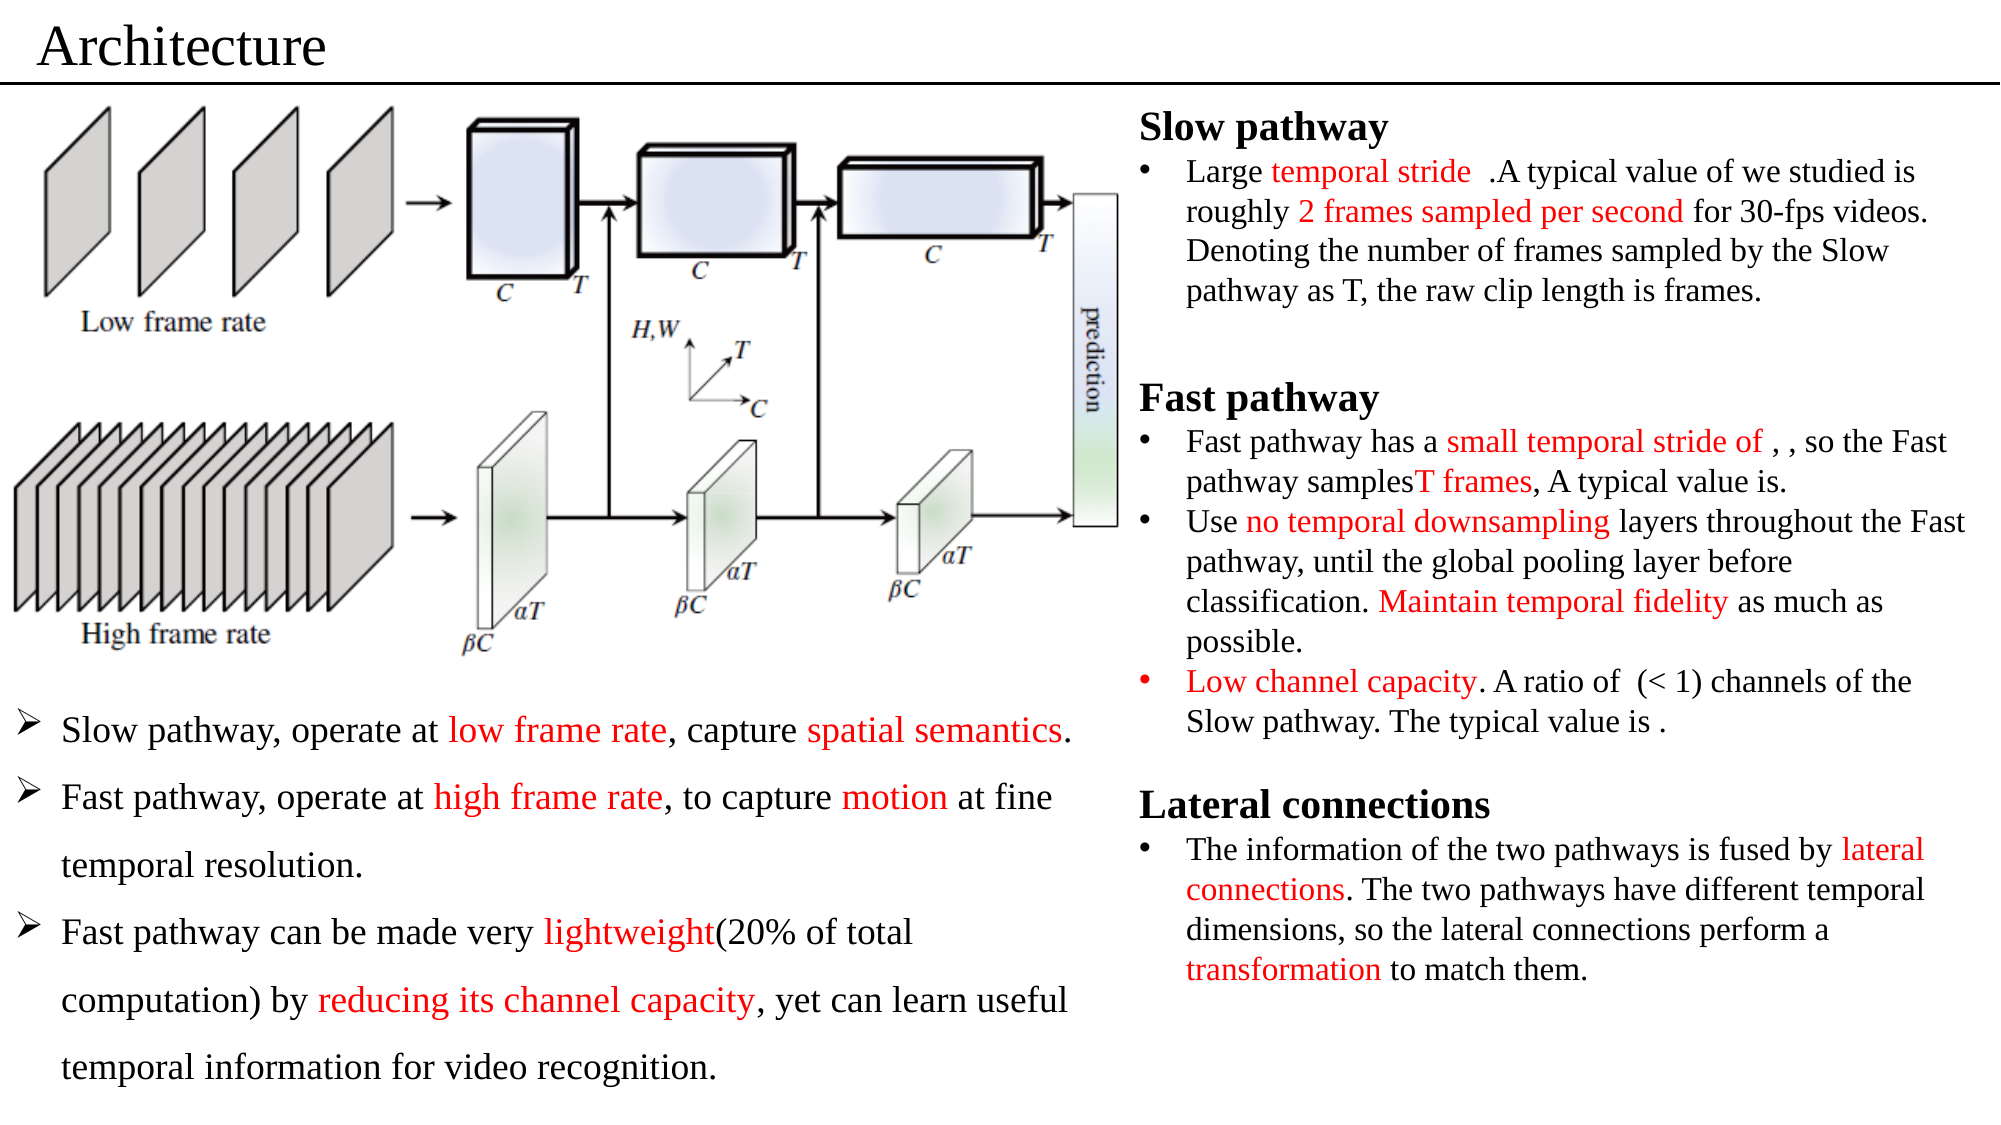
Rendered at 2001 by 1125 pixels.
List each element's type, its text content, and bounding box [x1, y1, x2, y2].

text_box Architecture [21, 0, 478, 83]
text_box Lateral connections The information of the two pathways is fused by lateral connections. The two pathways have different temporal dimensions, so the lateral connections perform a transformation to match them. [1124, 769, 2000, 1040]
text_box Slow pathway, operate at low frame rate, capture spatial semantics. Fast pathway, operate at high frame rate, to capture motion at fine temporal resolution. Fast pathway can be made very lightweight(20% of total computation) by reducing its channel capacity, yet can learn useful temporal information for video recognition. [0, 674, 1108, 1095]
picture [0, 85, 1149, 673]
